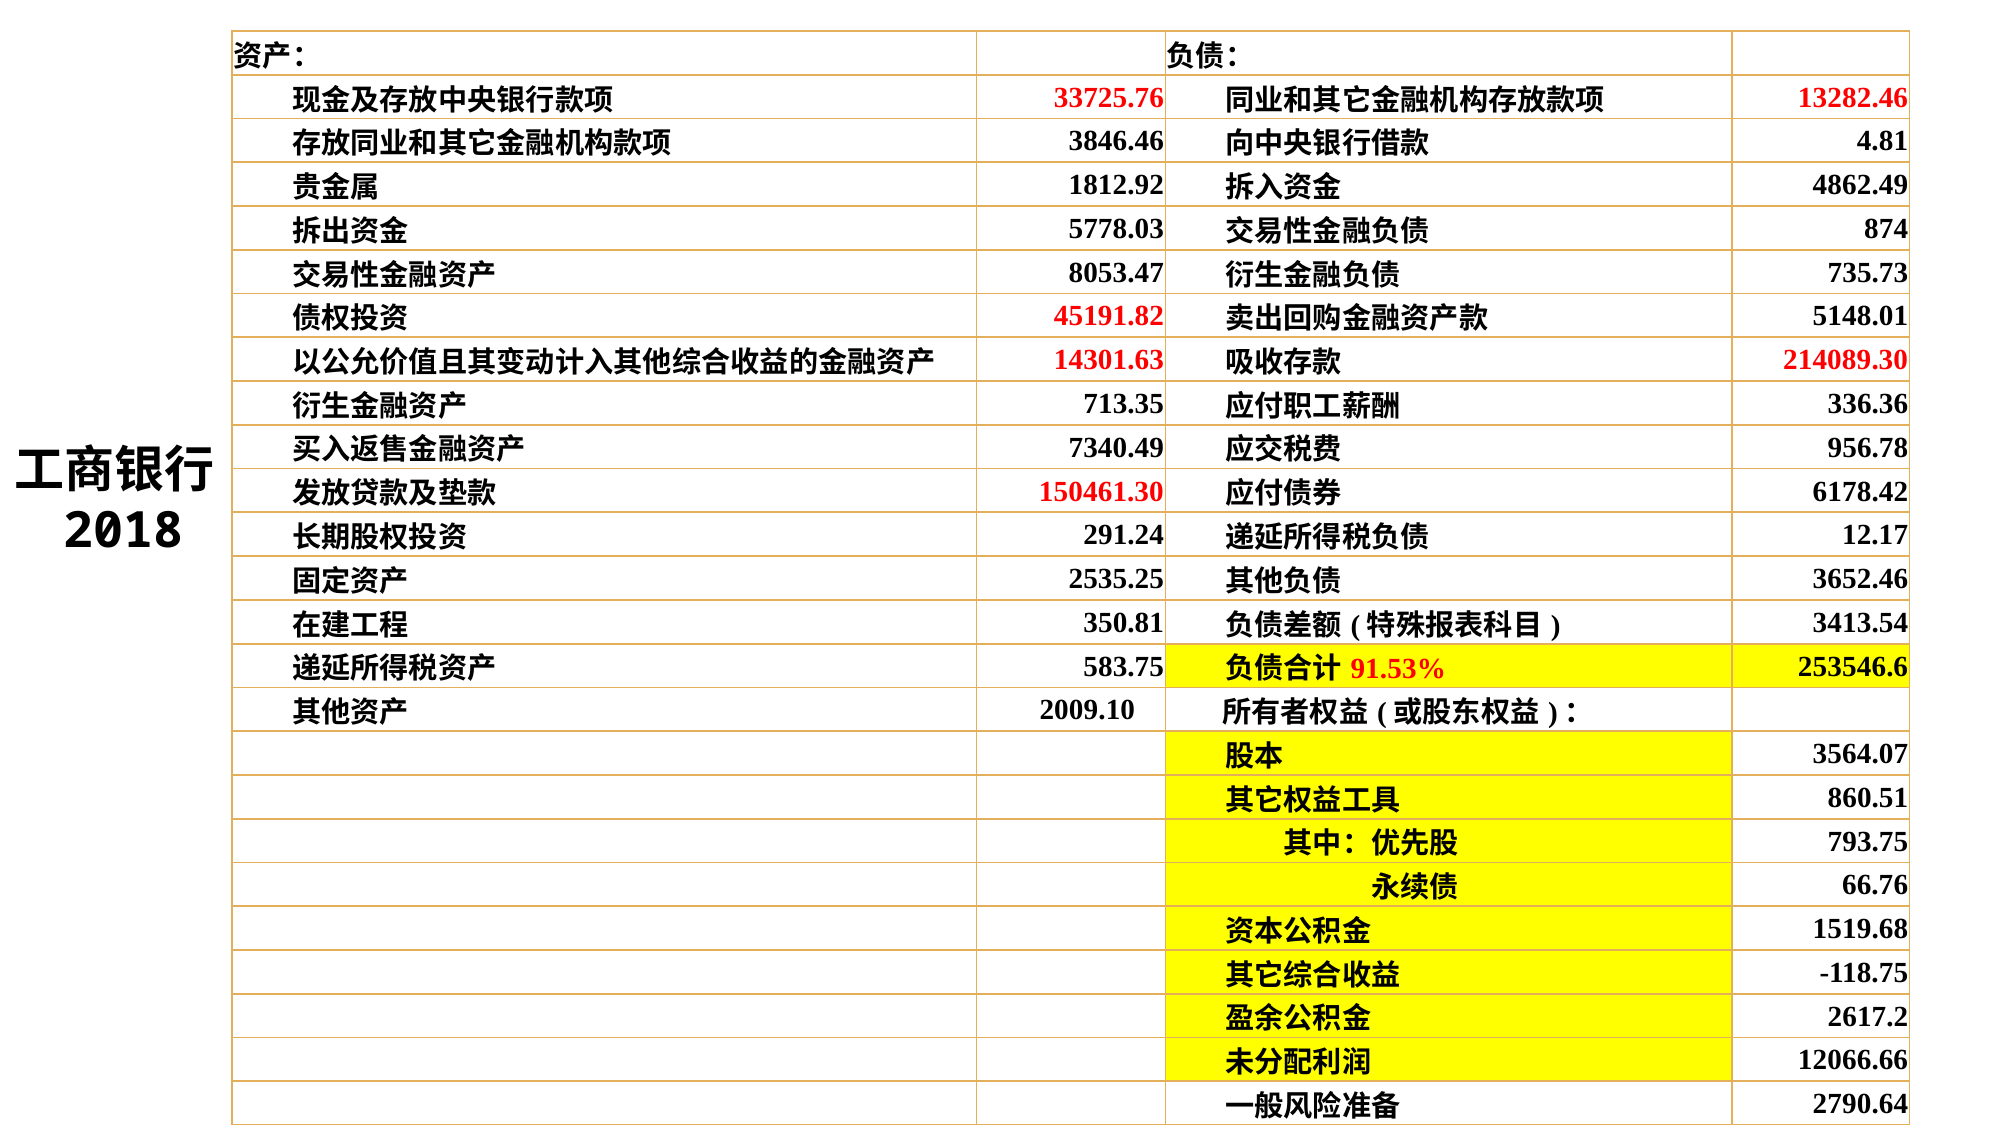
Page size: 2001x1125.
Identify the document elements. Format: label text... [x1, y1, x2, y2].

table_cell 713.35 [977, 382, 1165, 424]
table_cell 8053.47 [977, 251, 1165, 293]
table_cell 291.24 [977, 513, 1165, 555]
table_cell 66.76 [1733, 863, 1909, 905]
table_cell 2790.64 [1733, 1082, 1909, 1124]
table_cell 3652.46 [1733, 557, 1909, 599]
table_cell 其它权益工具 [1166, 776, 1731, 818]
table_cell [233, 863, 976, 905]
table_cell 递延所得税负债 [1166, 513, 1731, 555]
table_cell 2009.10 [977, 688, 1165, 730]
table_cell [977, 995, 1165, 1037]
table_cell 所有者权益(或股东权益)： [1166, 688, 1731, 730]
table_cell 其中：优先股 [1166, 820, 1731, 862]
table_cell 350.81 [977, 601, 1165, 643]
table_cell 其他负债 [1166, 557, 1731, 599]
table_cell [233, 1082, 976, 1124]
table_cell [233, 995, 976, 1037]
table_cell 同业和其它金融机构存放款项 [1166, 76, 1731, 118]
table_cell 递延所得税资产 [233, 645, 976, 687]
table_header 资产： [233, 32, 976, 74]
table_cell 卖出回购金融资产款 [1166, 294, 1731, 336]
table_cell 一般风险准备 [1166, 1082, 1731, 1124]
table_cell [233, 907, 976, 949]
table_cell [977, 951, 1165, 993]
table_cell 4.81 [1733, 119, 1909, 161]
table_cell 12066.66 [1733, 1038, 1909, 1080]
table_cell [977, 1038, 1165, 1080]
table_cell 盈余公积金 [1166, 995, 1731, 1037]
table_cell 买入返售金融资产 [233, 426, 976, 468]
table_cell 在建工程 [233, 601, 976, 643]
table_cell [233, 732, 976, 774]
table_cell 253546.6 [1733, 645, 1909, 687]
table_cell [233, 1038, 976, 1080]
table_cell 4862.49 [1733, 163, 1909, 205]
table_cell 583.75 [977, 645, 1165, 687]
table_cell 7340.49 [977, 426, 1165, 468]
table_cell 2617.2 [1733, 995, 1909, 1037]
table_header [1733, 32, 1909, 74]
table_cell [233, 776, 976, 818]
table_cell [1733, 688, 1909, 730]
table_cell 债权投资 [233, 294, 976, 336]
table_cell 13282.46 [1733, 76, 1909, 118]
table_cell 956.78 [1733, 426, 1909, 468]
table_cell 12.17 [1733, 513, 1909, 555]
table_cell [977, 907, 1165, 949]
table_cell 现金及存放中央银行款项 [233, 76, 976, 118]
table_cell 股本 [1166, 732, 1731, 774]
table_cell [977, 863, 1165, 905]
table_cell 793.75 [1733, 820, 1909, 862]
table_cell 拆出资金 [233, 207, 976, 249]
table_cell 负债差额(特殊报表科目) [1166, 601, 1731, 643]
table_cell 交易性金融负债 [1166, 207, 1731, 249]
table_cell [977, 820, 1165, 862]
table_cell 其它综合收益 [1166, 951, 1731, 993]
table_header [977, 32, 1165, 74]
table_cell 45191.82 [977, 294, 1165, 336]
table_cell 存放同业和其它金融机构款项 [233, 119, 976, 161]
table_cell [977, 1082, 1165, 1124]
table_cell 发放贷款及垫款 [249, 469, 976, 511]
table_cell 150461.30 [977, 469, 1165, 511]
table_cell 永续债 [1166, 863, 1731, 905]
table_cell 3413.54 [1733, 601, 1909, 643]
table_cell 衍生金融负债 [1166, 251, 1731, 293]
table_cell 1812.92 [977, 163, 1165, 205]
table_cell 336.36 [1733, 382, 1909, 424]
table_cell 贵金属 [233, 163, 976, 205]
table_cell 以公允价值且其变动计入其他综合收益的金融资产 [233, 338, 976, 380]
table_cell 214089.30 [1733, 338, 1909, 380]
table_cell 735.73 [1733, 251, 1909, 293]
table_cell 33725.76 [977, 76, 1165, 118]
table_cell 应付职工薪酬 [1166, 382, 1731, 424]
table_cell 应交税费 [1166, 426, 1731, 468]
table_cell 应付债券 [1166, 469, 1731, 511]
table_cell 衍生金融资产 [233, 382, 976, 424]
table_cell 向中央银行借款 [1166, 119, 1731, 161]
table_cell 14301.63 [977, 338, 1165, 380]
table_cell 未分配利润 [1166, 1038, 1731, 1080]
table_cell 874 [1733, 207, 1909, 249]
table_cell 3846.46 [977, 119, 1165, 161]
table_cell 5778.03 [977, 207, 1165, 249]
table_cell 拆入资金 [1166, 163, 1731, 205]
table_cell 3564.07 [1733, 732, 1909, 774]
table_cell 交易性金融资产 [233, 251, 976, 293]
table_cell 860.51 [1733, 776, 1909, 818]
table_cell [233, 951, 976, 993]
table_cell 负债合计91.53% [1166, 645, 1731, 687]
table_cell 固定资产 [233, 557, 976, 599]
table_header 负债： [1166, 32, 1731, 74]
table_cell 资本公积金 [1166, 907, 1731, 949]
table_cell 2535.25 [977, 557, 1165, 599]
text_box 工商银行 2018 [0, 430, 249, 566]
table_cell 长期股权投资 [249, 513, 976, 555]
table_cell [977, 732, 1165, 774]
table_cell 吸收存款 [1166, 338, 1731, 380]
table_cell 其他资产 [233, 688, 976, 730]
table_cell [233, 820, 976, 862]
table_cell [977, 776, 1165, 818]
table_cell -118.75 [1733, 951, 1909, 993]
table_cell 6178.42 [1733, 469, 1909, 511]
table_cell 5148.01 [1733, 294, 1909, 336]
table_cell 1519.68 [1733, 907, 1909, 949]
